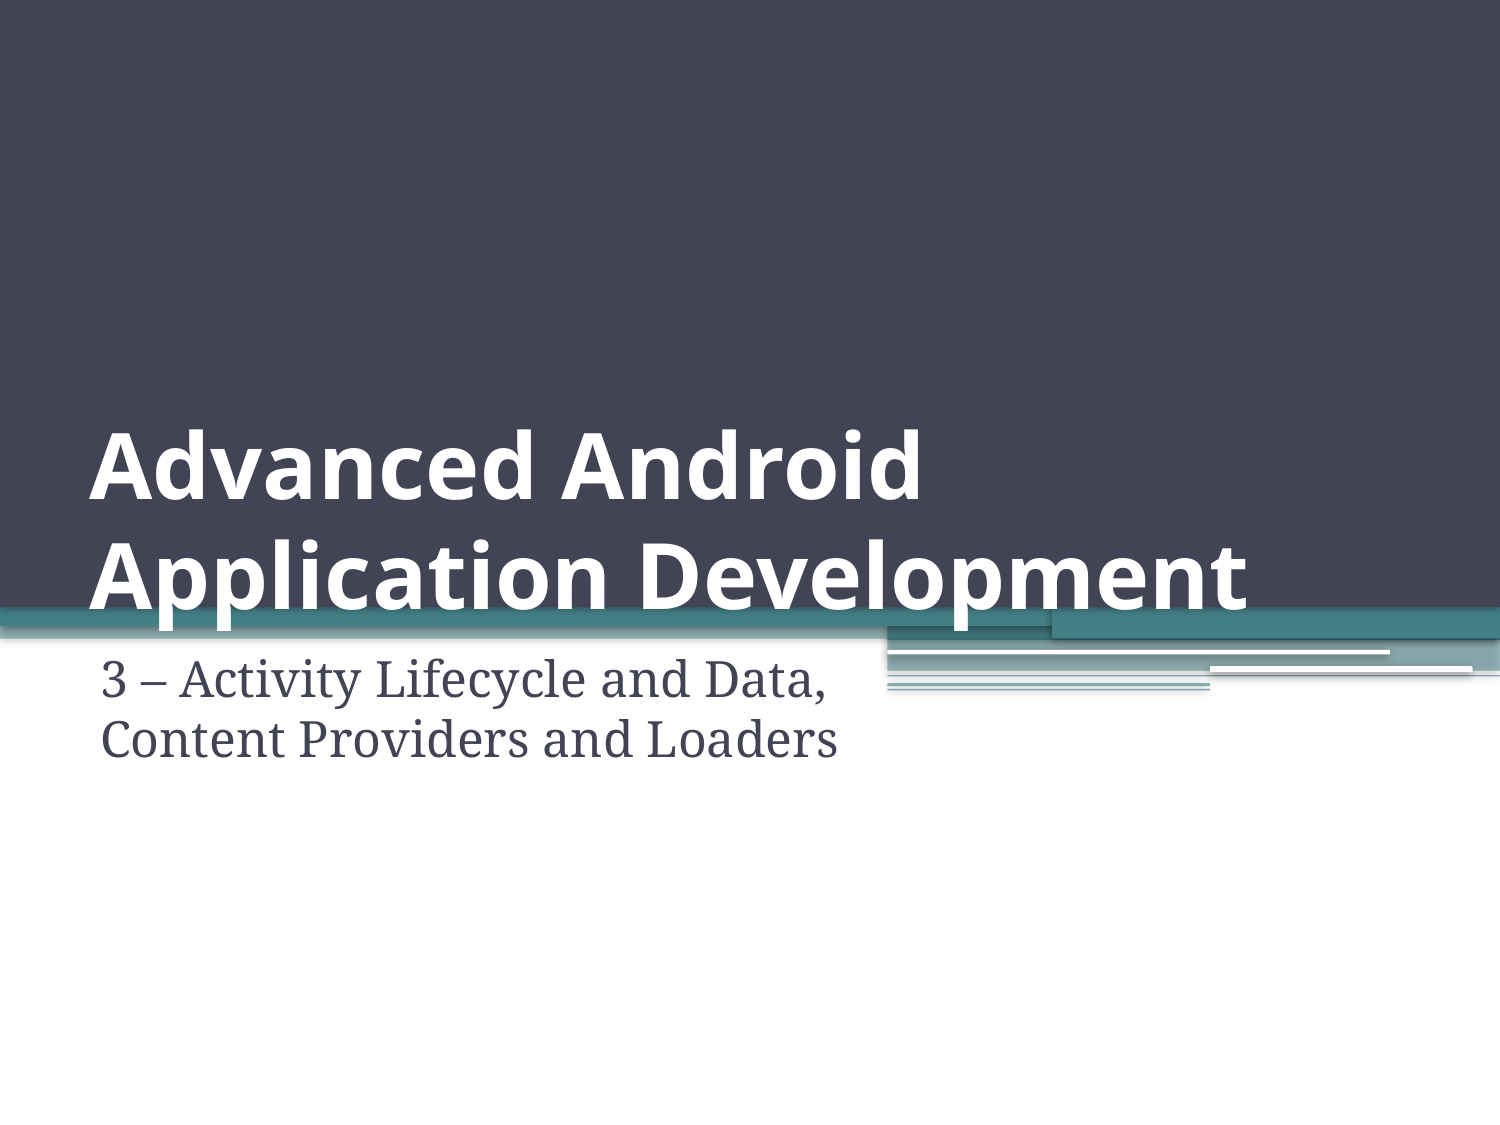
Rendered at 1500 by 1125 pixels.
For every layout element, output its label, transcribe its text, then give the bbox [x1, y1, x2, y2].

title Advanced Android Application Development [75, 394, 1463, 636]
subtitle 3 – Activity Lifecycle and Data, Content Providers and Loaders [75, 639, 888, 928]
